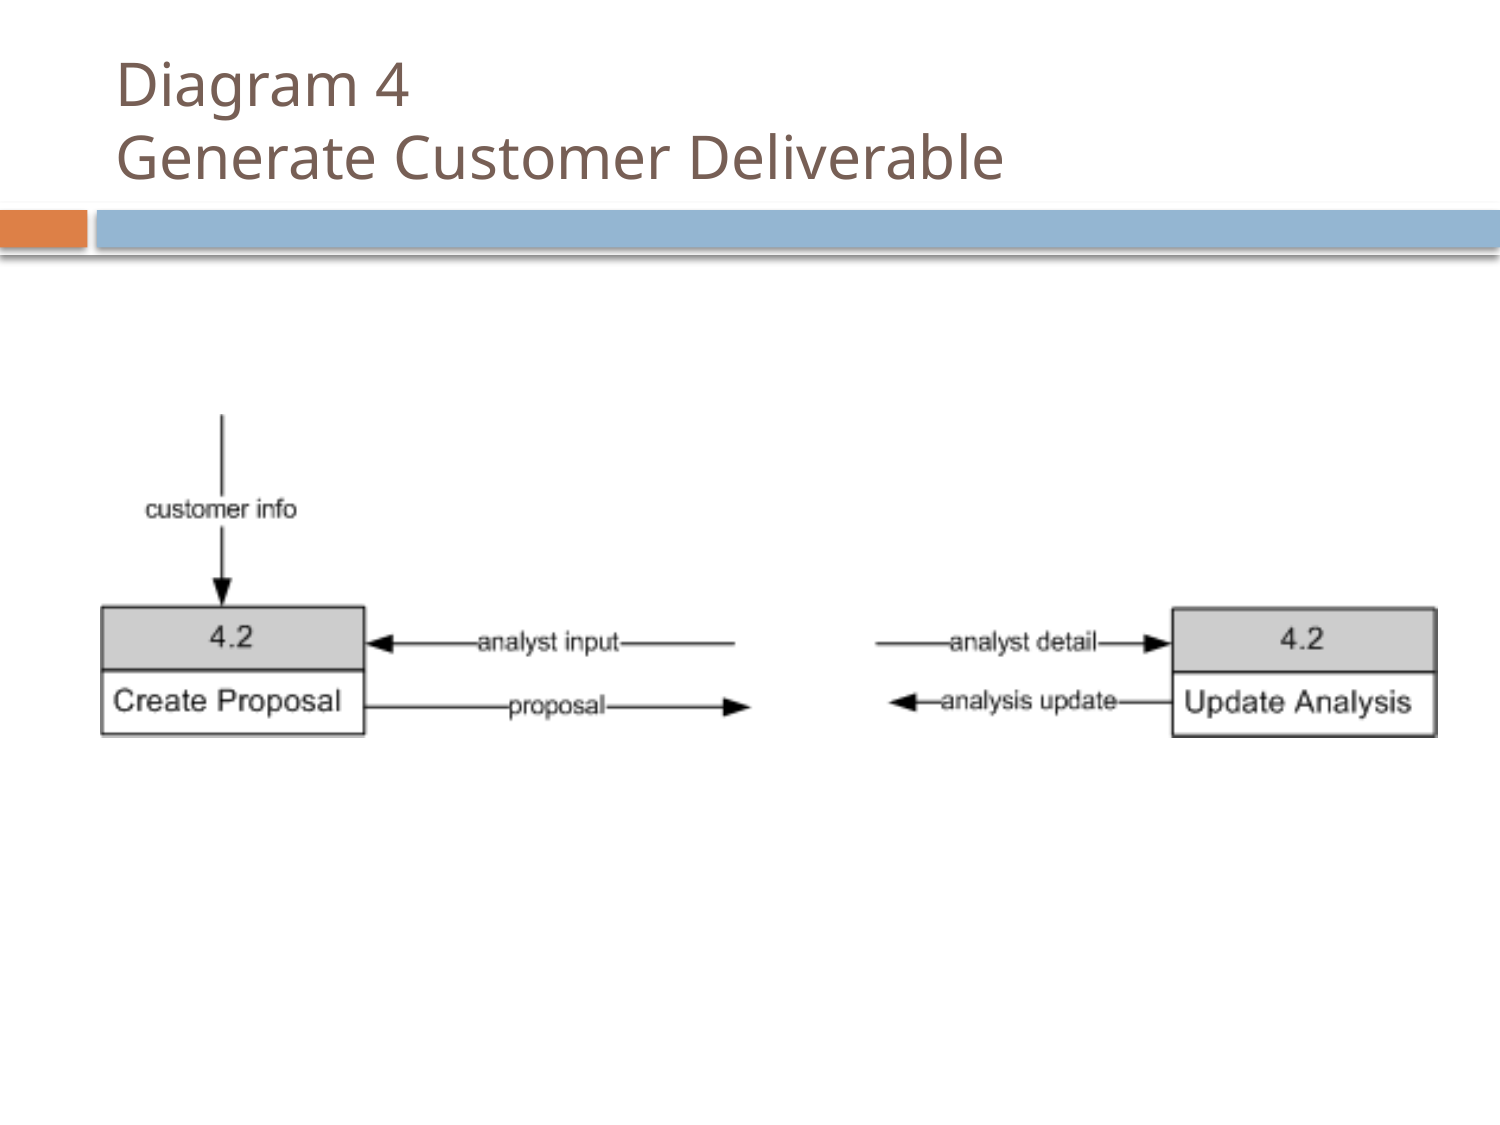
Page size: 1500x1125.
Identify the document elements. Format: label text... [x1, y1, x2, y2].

title Diagram 4 Generate Customer Deliverable [100, 37, 1438, 200]
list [100, 414, 1439, 738]
